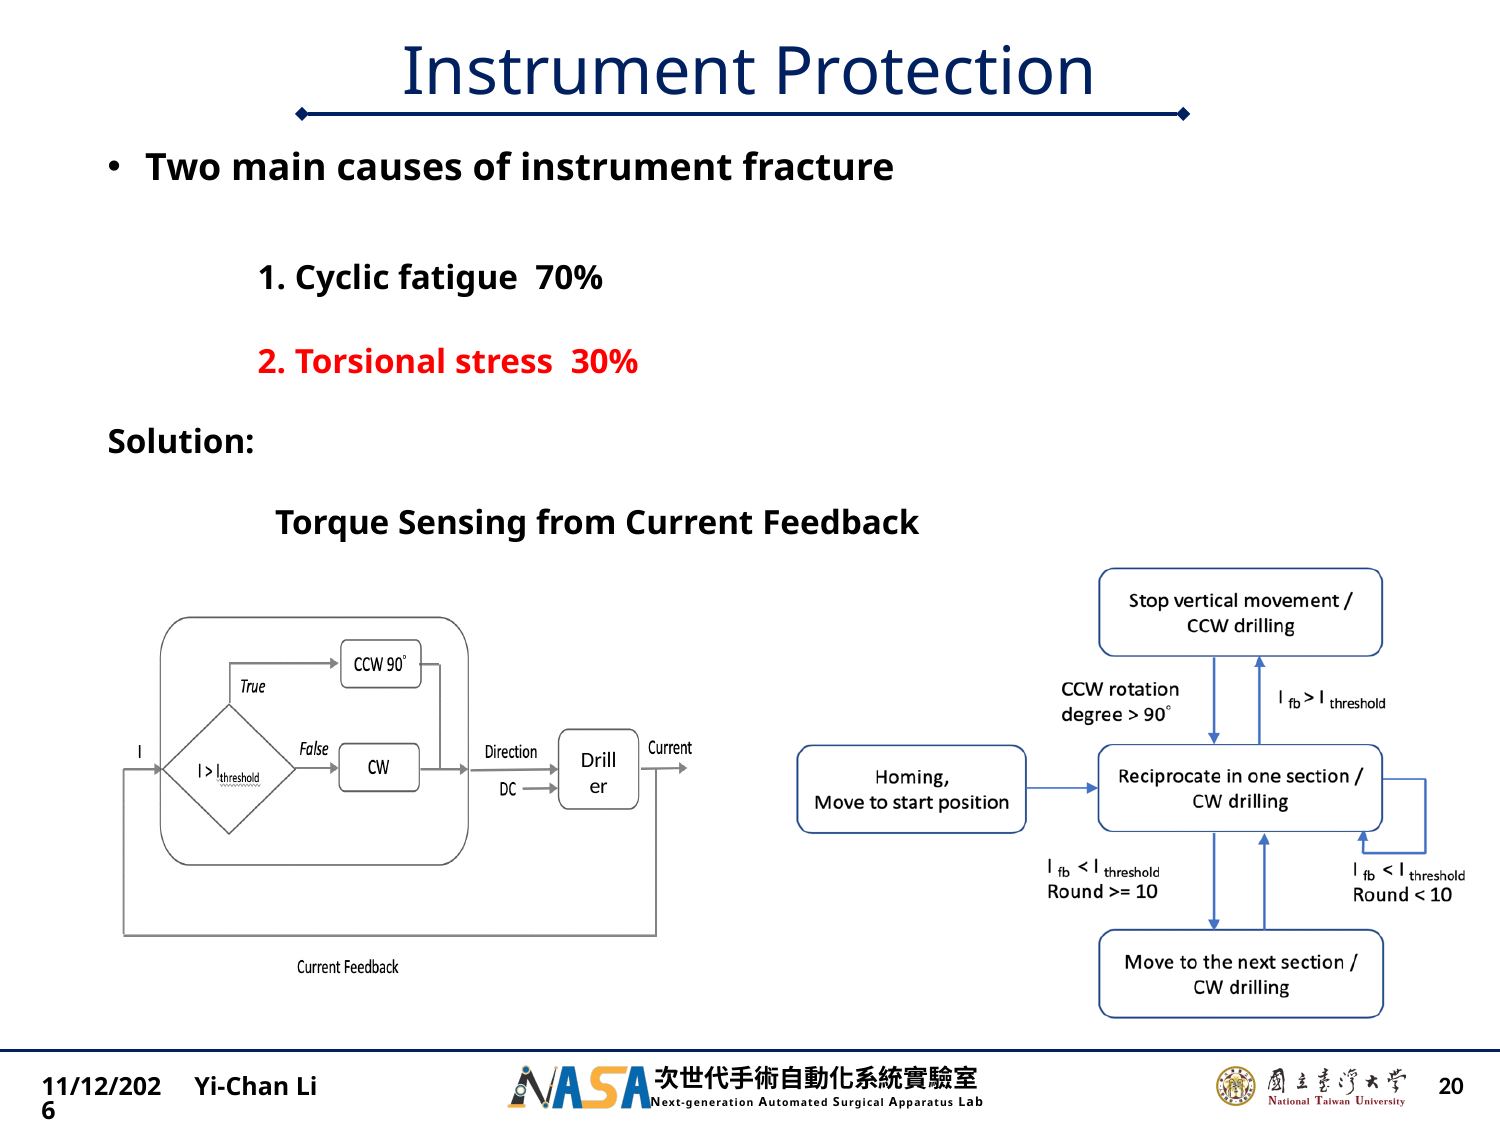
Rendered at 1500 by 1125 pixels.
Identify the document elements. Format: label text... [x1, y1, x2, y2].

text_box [82, 569, 709, 1014]
slide_number 20 [1417, 1047, 1479, 1123]
picture [504, 1062, 654, 1113]
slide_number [26, 1062, 180, 1104]
picture [1213, 1060, 1411, 1113]
title Instrument Protection [0, 34, 1500, 112]
list Two main causes of instrument fracture 1. Cyclic fatigue 70% 2. Torsional stress 30% Solution: Torque Sensing from Current Feedback [92, 140, 1418, 1049]
picture [788, 555, 1478, 1033]
